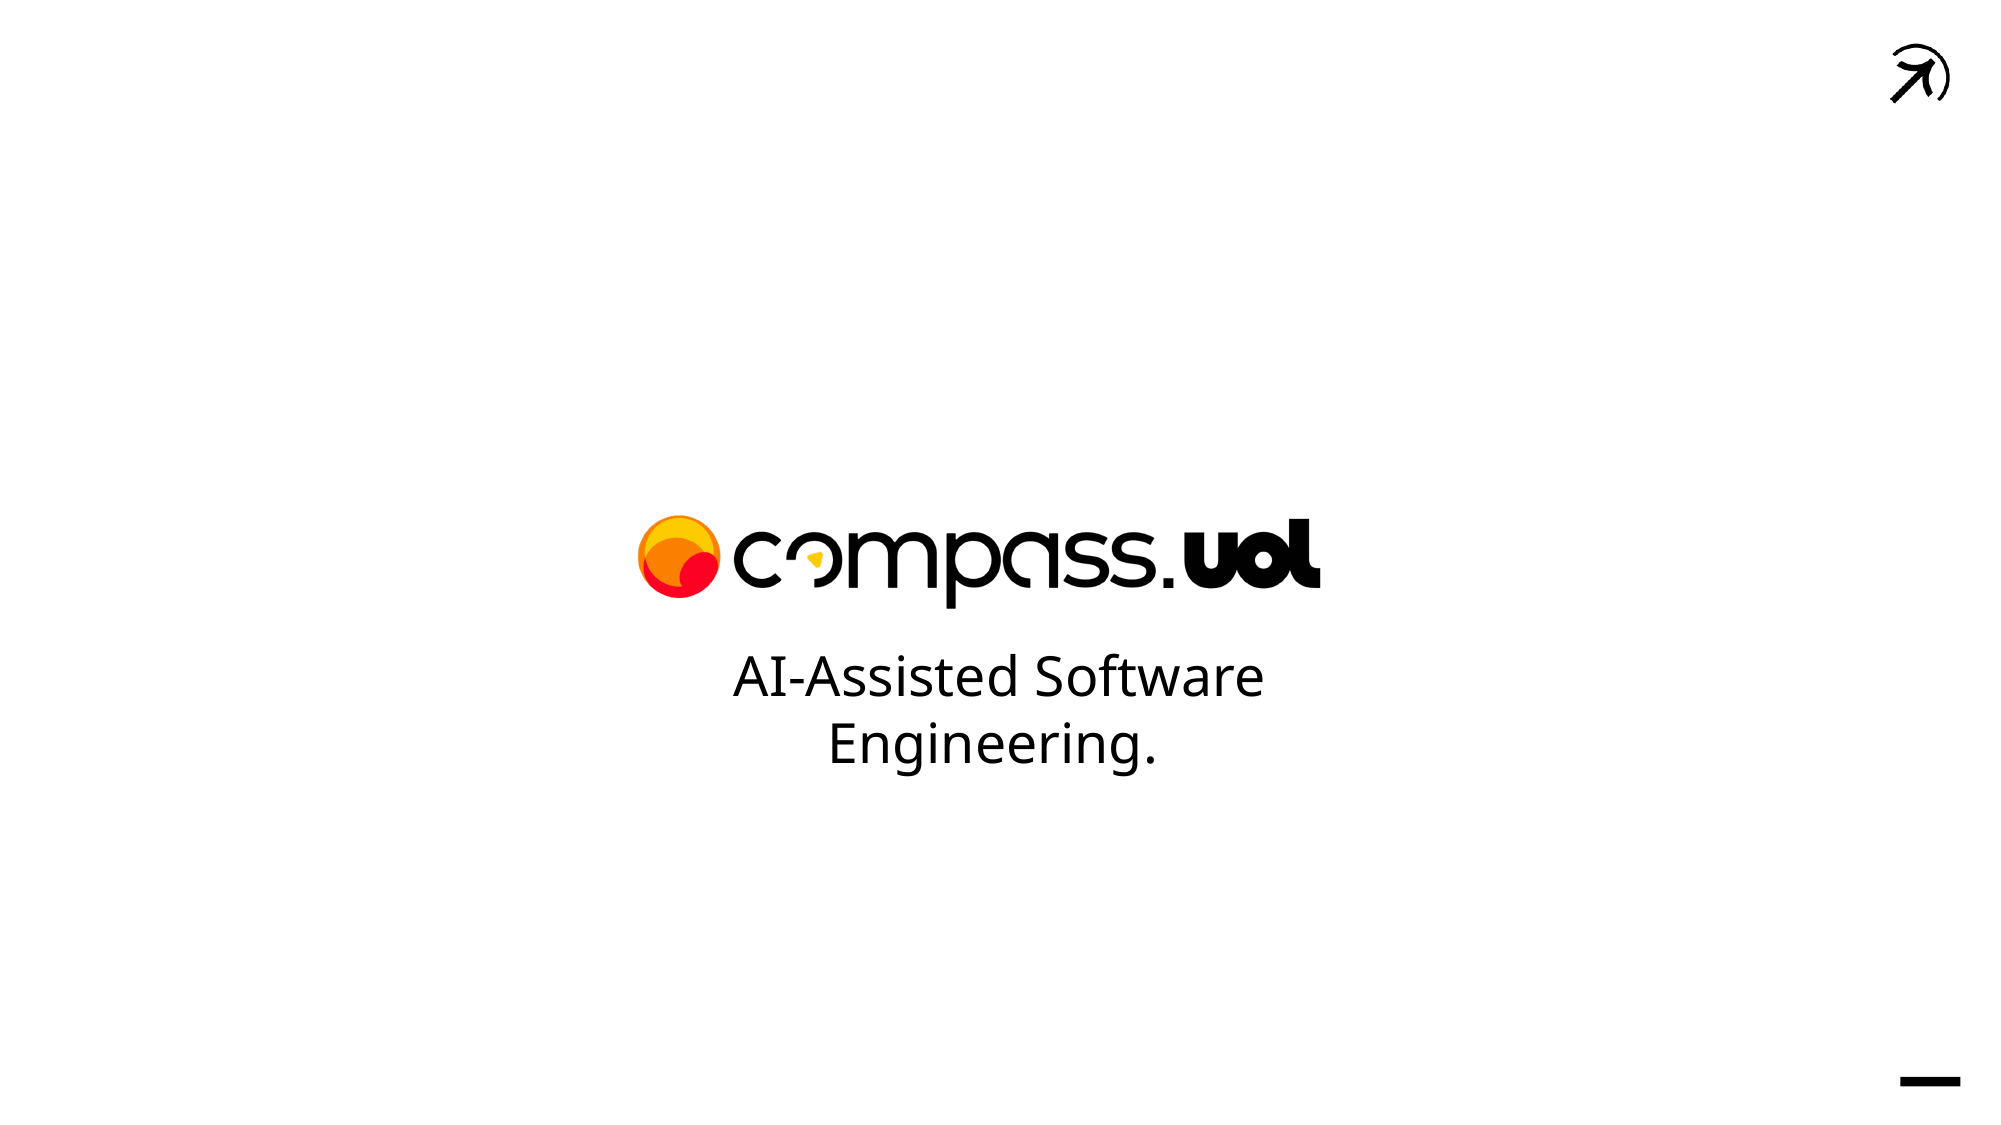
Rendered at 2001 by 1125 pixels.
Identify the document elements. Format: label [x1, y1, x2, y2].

picture [738, 684, 763, 696]
picture [1073, 670, 1090, 692]
picture [1189, 682, 1203, 693]
picture [1889, 43, 1950, 104]
picture [817, 662, 829, 679]
picture [994, 670, 1011, 692]
picture [1242, 670, 1257, 678]
picture [962, 670, 977, 678]
picture [588, 428, 1370, 696]
picture [745, 662, 757, 679]
picture [1151, 672, 1166, 696]
picture [810, 684, 835, 696]
